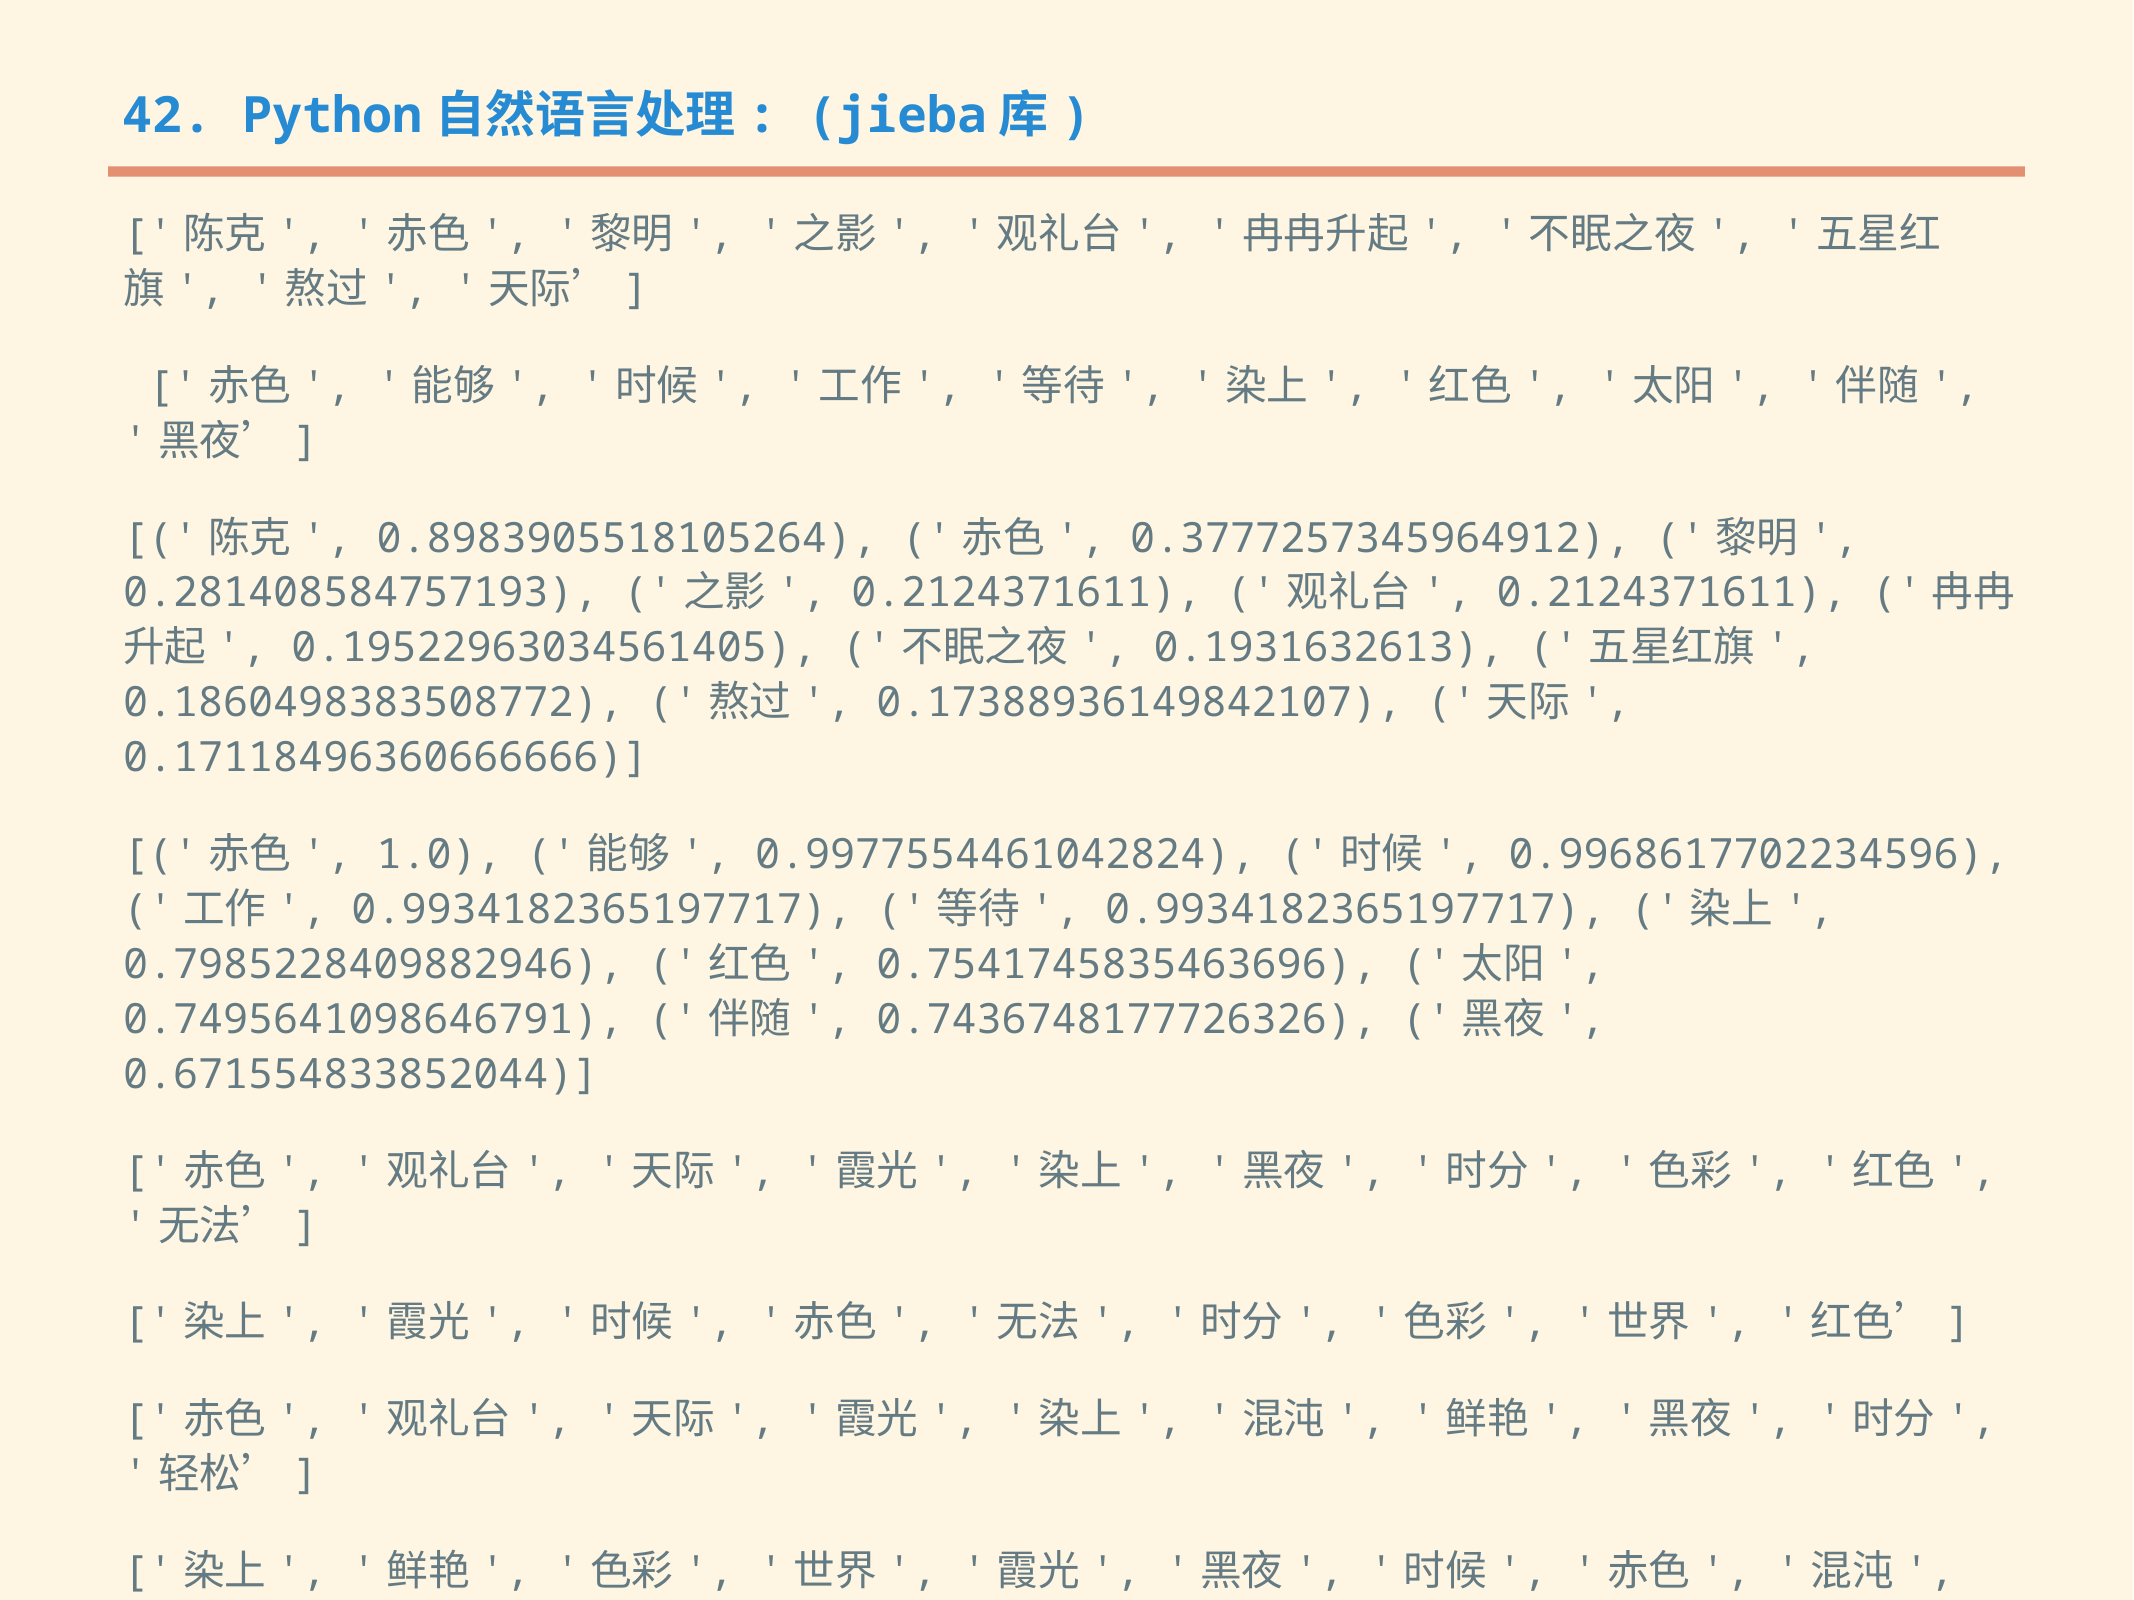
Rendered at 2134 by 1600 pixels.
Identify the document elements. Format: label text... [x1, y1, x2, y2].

text_box 42. Python自然语言处理: (jieba库) [108, 69, 1175, 194]
text_box ['陈克', '赤色', '黎明', '之影', '观礼台', '冉冉升起', '不眠之夜', '五星红旗', '熬过', '天际’] ['赤色', '能够', '时候', '工作', '等待', '染上', '红色', '太阳', '伴随', '黑夜’] [('陈克', 0.8983905518105264), ('赤色', 0.3777257345964912), ('黎明', 0.281408584757193), ('之影', 0.2124371611), ('观礼台', 0.2124371611), ('冉冉升起', 0.19522963034561405), ('不眠之夜', 0.1931632613), ('五星红旗', 0.1860498383508772), ('熬过', 0.17388936149842107), ('天际', 0.17118496360666666)] [('赤色', 1.0), ('能够', 0.9977554461042824), ('时候', 0.9968617702234596), ('工作', 0.9934182365197717), ('等待', 0.9934182365197717), ('染上', 0.7985228409882946), ('红色', 0.7541745835463696), ('太阳', 0.7495641098646791), ('伴随', 0.7436748177726326), ('黑夜', 0.671554833852044)] ['赤色', '观礼台', '天际', '霞光', '染上', '黑夜', '时分', '色彩', '红色', '无法’] ['染上', '霞光', '时候', '赤色', '无法', '时分', '色彩', '世界', '红色’] ['赤色', '观礼台', '天际', '霞光', '染上', '混沌', '鲜艳', '黑夜', '时分', '轻松’] ['染上', '鲜艳', '色彩', '世界', '霞光', '黑夜', '时候', '赤色', '混沌', '无法'] [108, 194, 2055, 1600]
text_box [1175, 166, 2025, 177]
